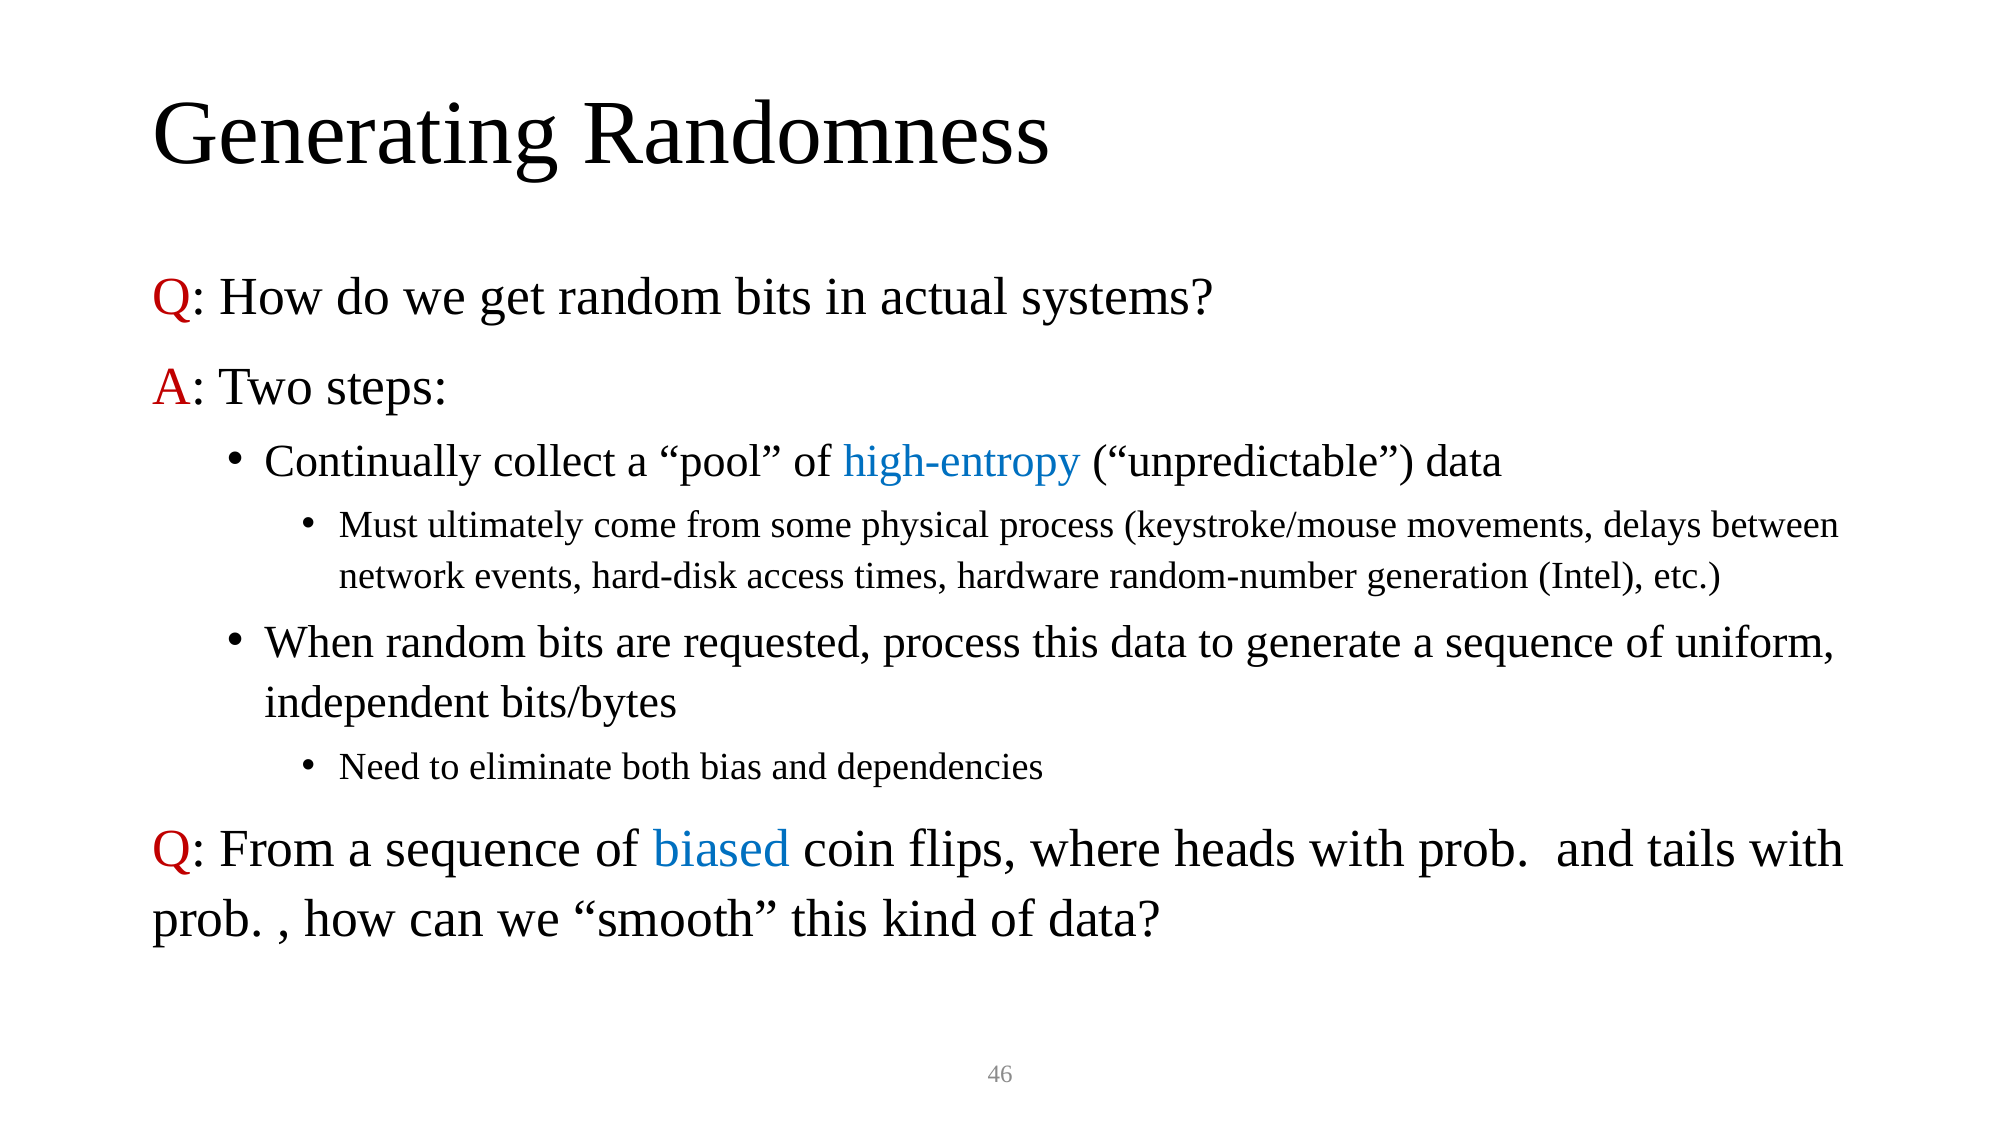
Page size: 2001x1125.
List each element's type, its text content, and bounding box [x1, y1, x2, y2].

title Generating Randomness [137, 59, 1863, 209]
slide_number 46 [938, 1042, 1062, 1103]
